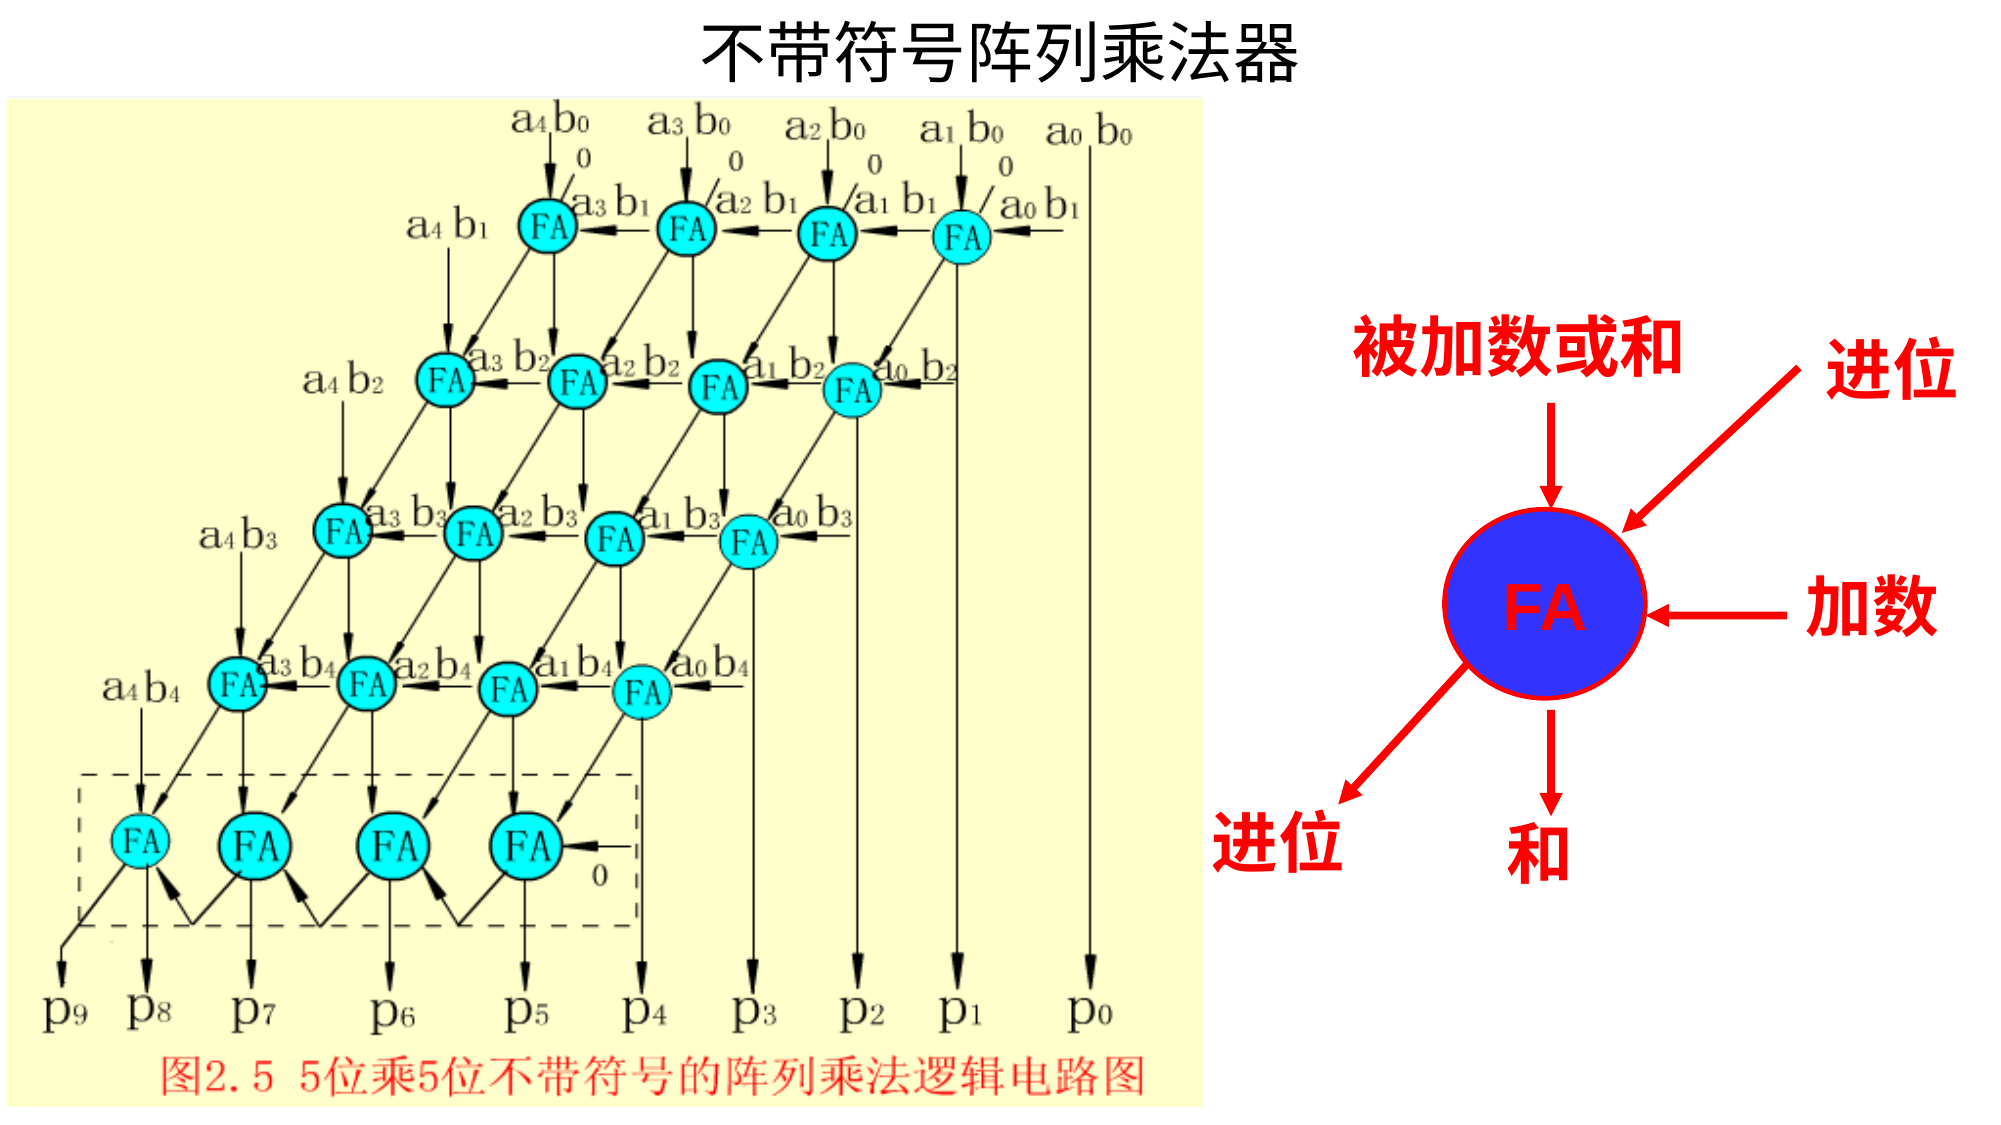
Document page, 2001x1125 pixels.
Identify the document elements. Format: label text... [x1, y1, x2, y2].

text_box 和 [1491, 804, 1591, 900]
text_box 加数 [1791, 557, 1981, 653]
text_box [1645, 609, 1788, 622]
text_box [1621, 367, 1800, 533]
text_box 进位 [1810, 320, 2000, 416]
picture [6, 96, 1203, 1107]
text_box [1544, 402, 1558, 510]
text_box 进位 [1203, 792, 1374, 889]
text_box 不带符号阵列乘法器 [595, 3, 1405, 98]
text_box [1338, 662, 1469, 805]
text_box 被加数或和 [1338, 296, 1705, 392]
text_box FA [1444, 509, 1646, 699]
